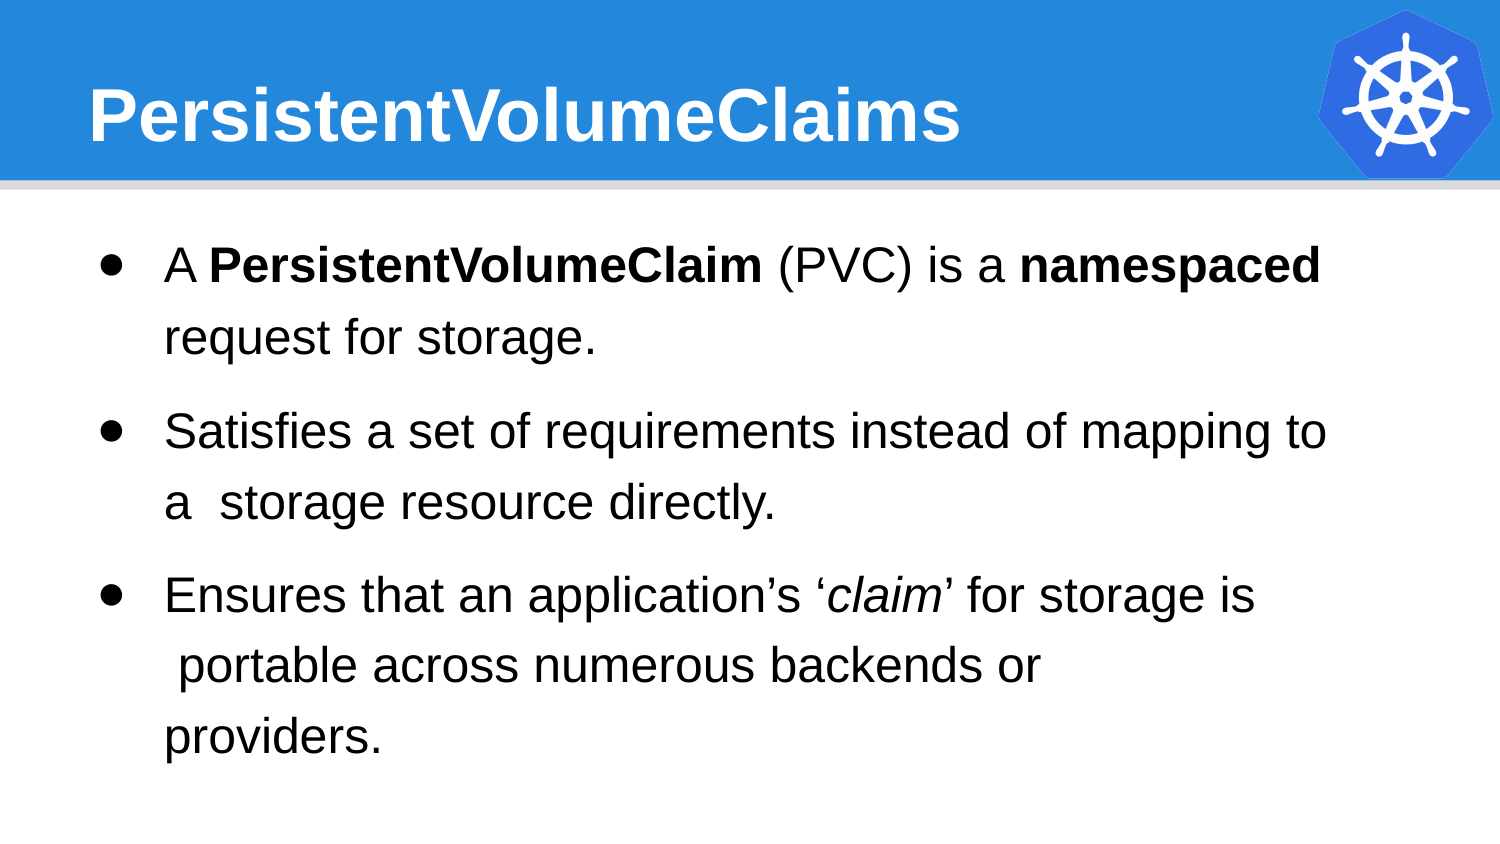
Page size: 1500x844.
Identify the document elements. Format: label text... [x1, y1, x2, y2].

title PersistentVolumeClaims [86, 64, 970, 208]
text_box A PersistentVolumeClaim (PVC) is a namespaced request for storage. Satisfies a set of requirements instead of mapping to a storage resource directly. Ensures that an application’s ‘claim’ for storage is portable across numerous backends or providers. [94, 219, 1371, 764]
picture [1318, 7, 1494, 182]
